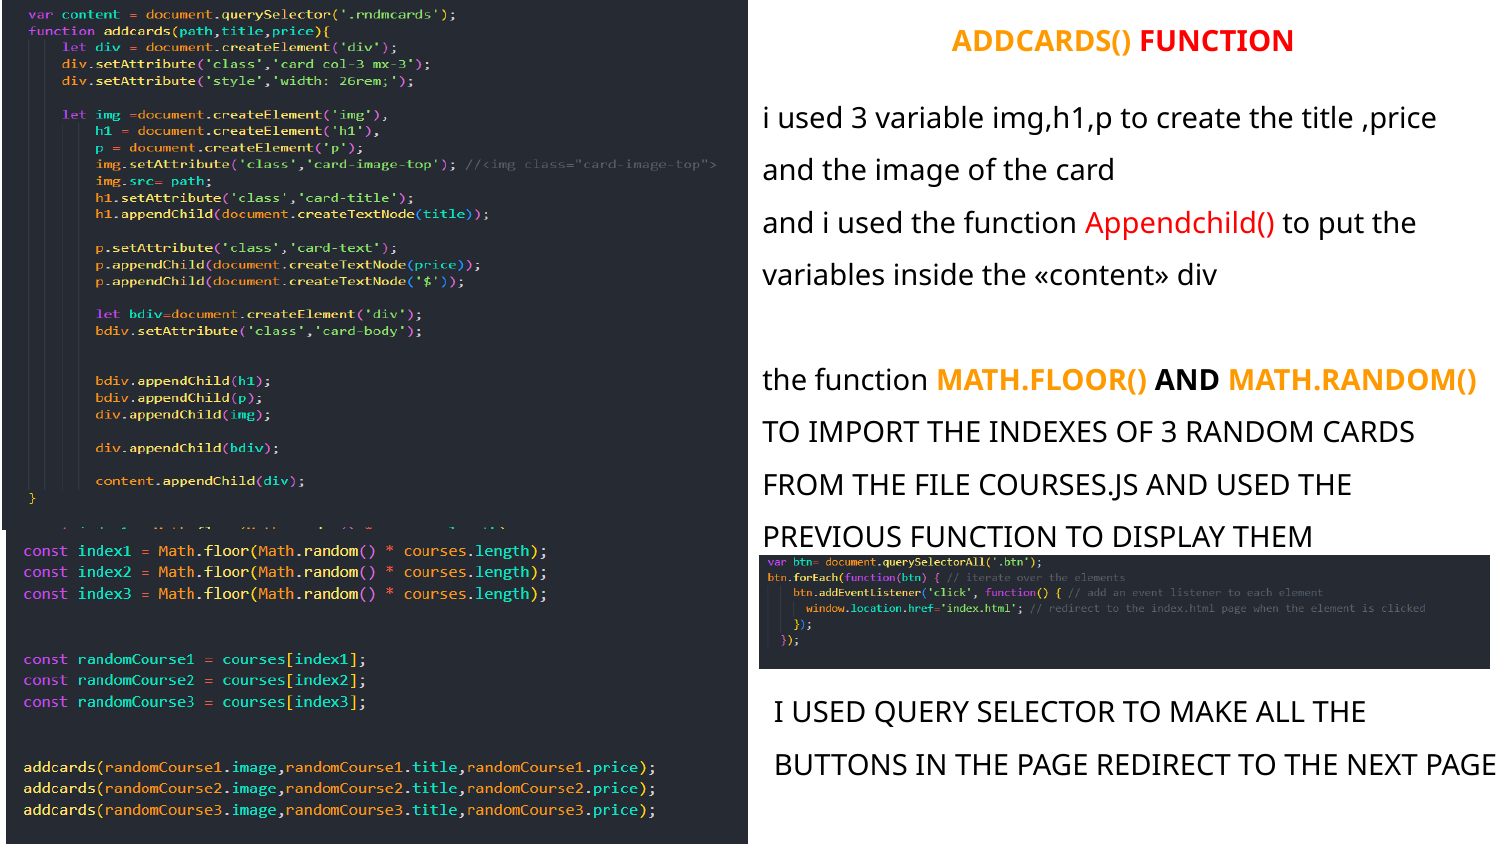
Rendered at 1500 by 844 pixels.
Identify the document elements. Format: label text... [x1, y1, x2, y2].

text_box I used Query selector to make all the buttons in the page redirect to the next page [759, 668, 1500, 789]
picture [1, 0, 748, 844]
picture [758, 555, 1490, 670]
text_box i used 3 variable img,h1,p to create the title ,price and the image of the card and i used the function Appendchild() to put the variables inside the «content» div the function math.floor() and math.random() to import the indexes of 3 random cards from the file courses.js and used the previous function to display them [753, 74, 1500, 561]
text_box Addcards() Function [820, 16, 1427, 63]
